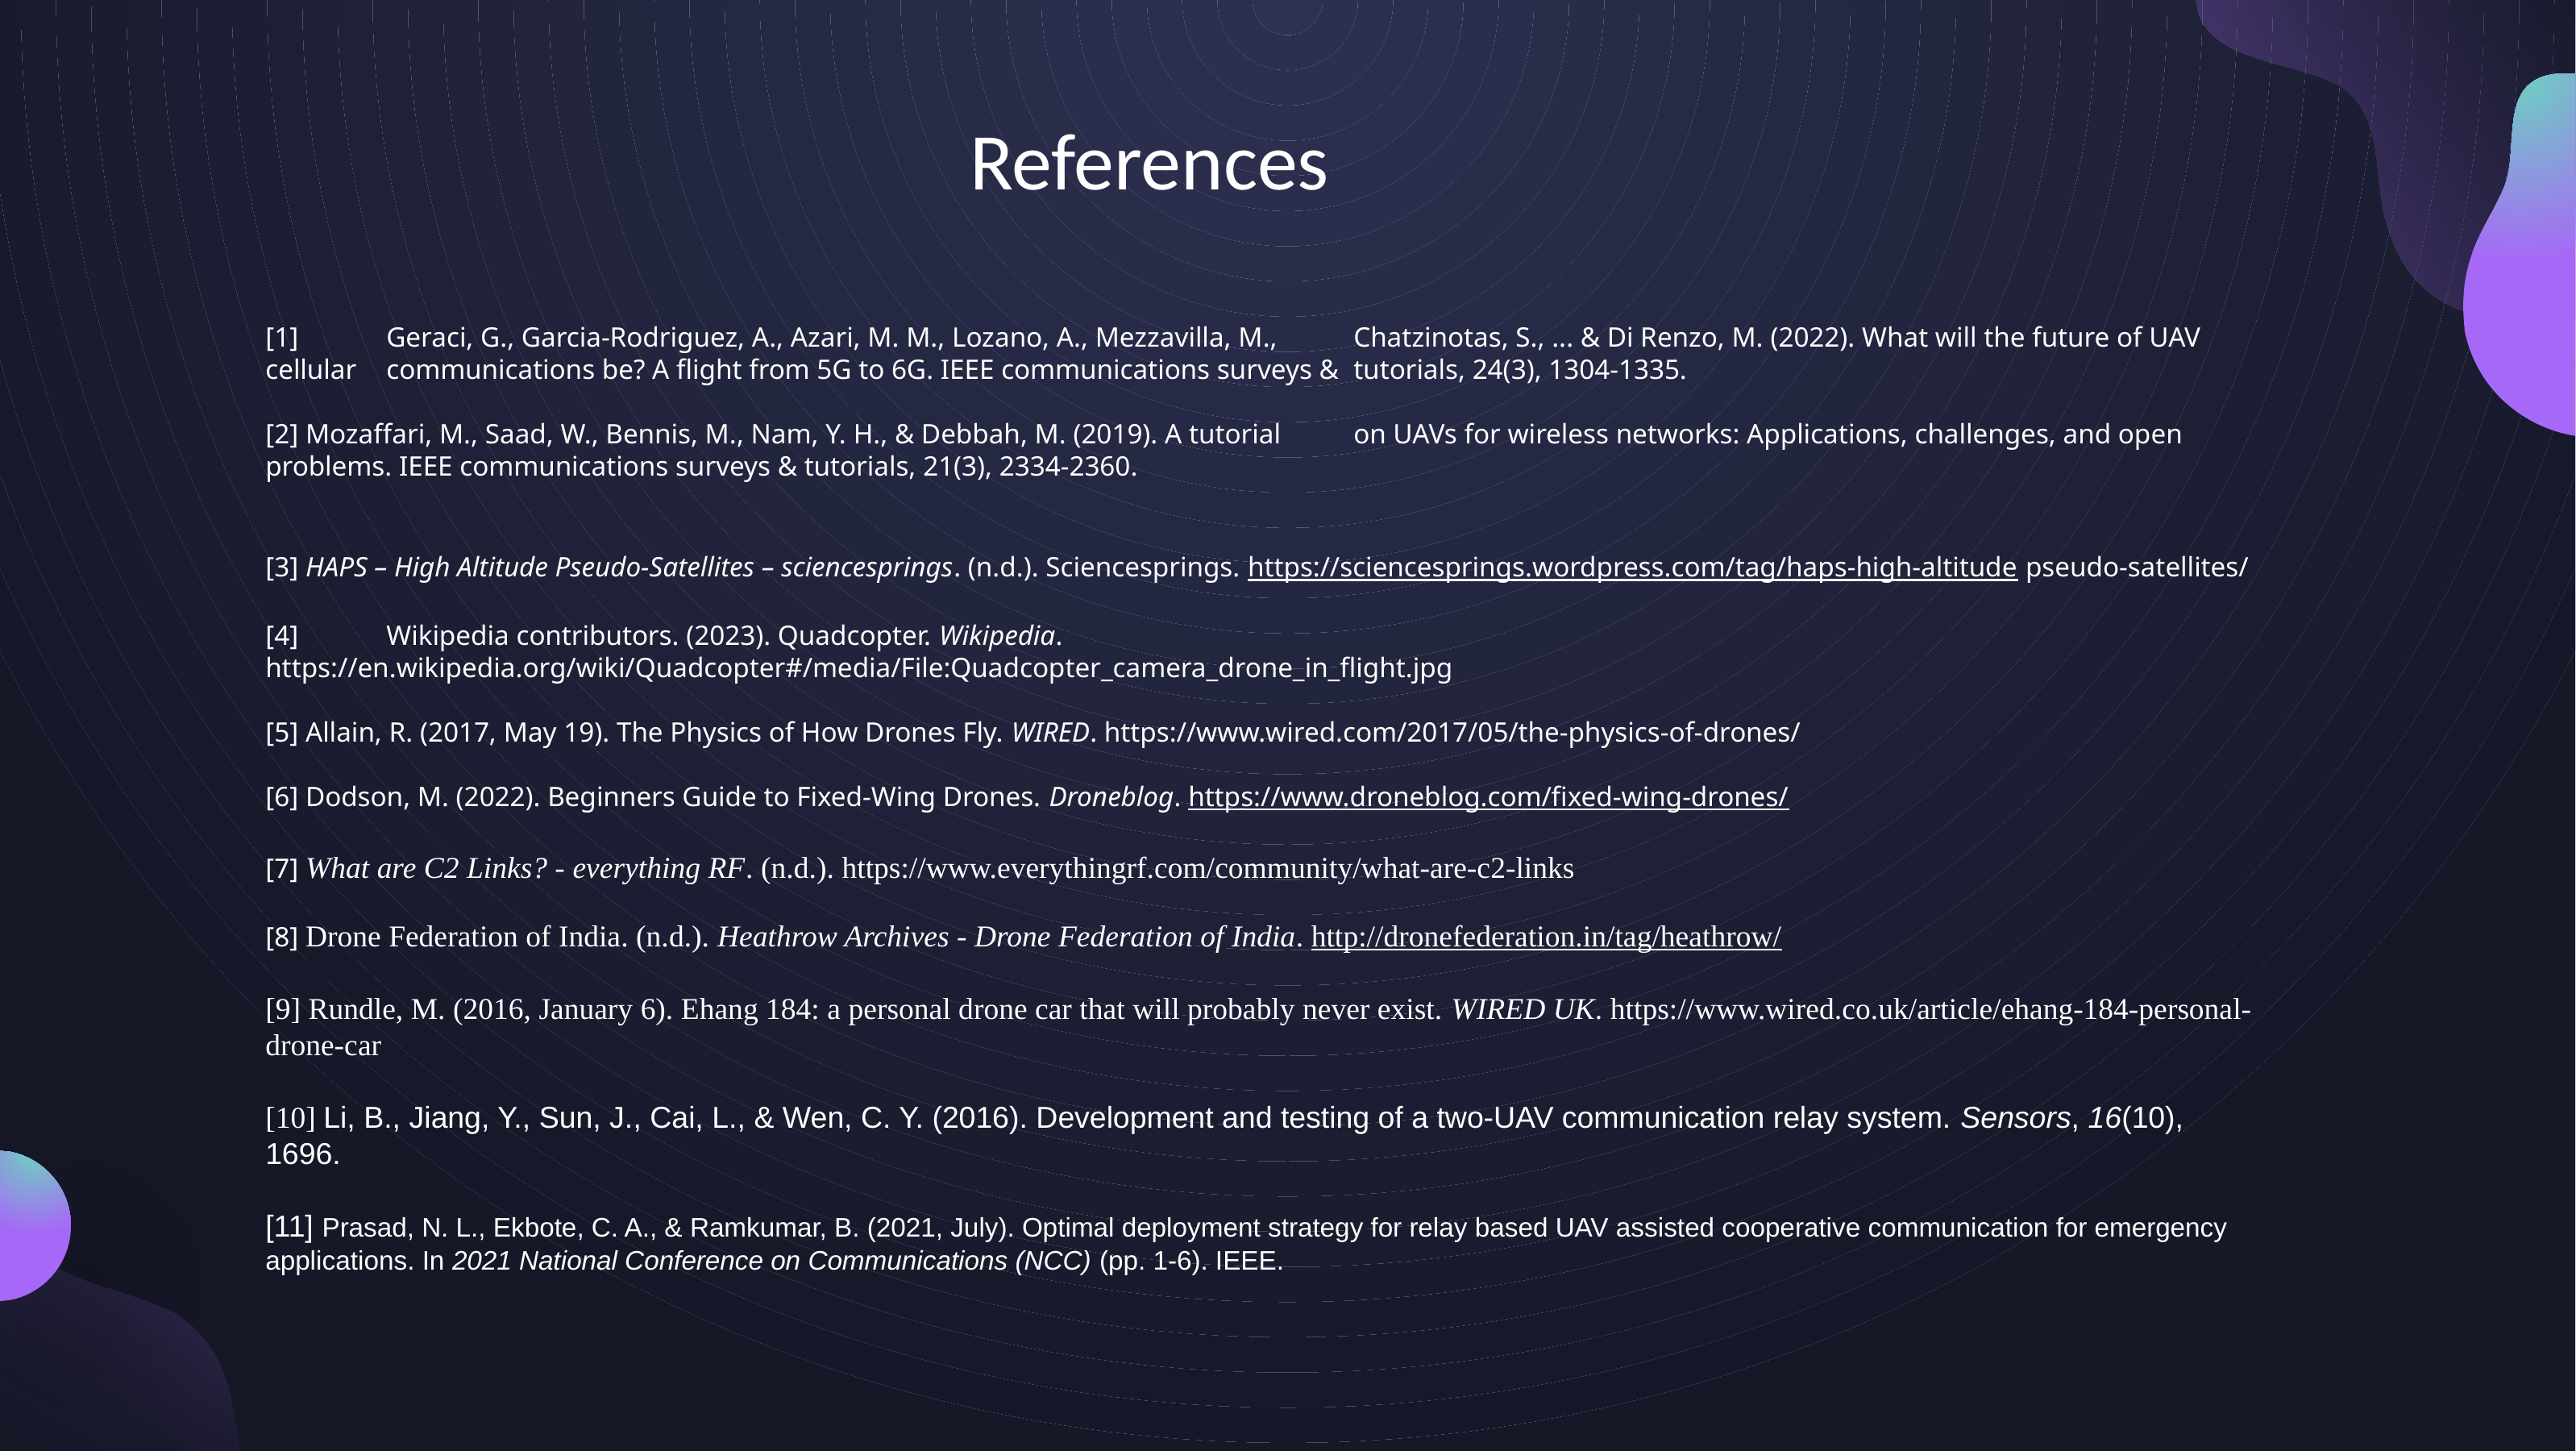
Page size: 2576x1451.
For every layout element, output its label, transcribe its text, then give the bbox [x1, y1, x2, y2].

text_box [1] Geraci, G., Garcia-Rodriguez, A., Azari, M. M., Lozano, A., Mezzavilla, M., Chatzinotas, S., ... & Di Renzo, M. (2022). What will the future of UAV cellular communications be? A flight from 5G to 6G. IEEE communications surveys & tutorials, 24(3), 1304-1335. [2] Mozaffari, M., Saad, W., Bennis, M., Nam, Y. H., & Debbah, M. (2019). A tutorial on UAVs for wireless networks: Applications, challenges, and open problems. IEEE communications surveys & tutorials, 21(3), 2334-2360. [3] HAPS – High Altitude Pseudo-Satellites – sciencesprings. (n.d.). Sciencesprings. https://sciencesprings.wordpress.com/tag/haps-high-altitude pseudo-satellites/ [4] Wikipedia contributors. (2023). Quadcopter. Wikipedia. https://en.wikipedia.org/wiki/Quadcopter#/media/File:Quadcopter_camera_drone_in_flight.jpg [5] Allain, R. (2017, May 19). The Physics of How Drones Fly. WIRED. https://www.wired.com/2017/05/the-physics-of-drones/ [6] Dodson, M. (2022). Beginners Guide to Fixed-Wing Drones. Droneblog. https://www.droneblog.com/fixed-wing-drones/ [7] What are C2 Links? - everything RF. (n.d.). https://www.everythingrf.com/community/what-are-c2-links [8] Drone Federation of India. (n.d.). Heathrow Archives - Drone Federation of India. http://dronefederation.in/tag/heathrow/ [9] Rundle, M. (2016, January 6). Ehang 184: a personal drone car that will probably never exist. WIRED UK. https://www.wired.co.uk/article/ehang-184-personal-drone-car [10] Li, B., Jiang, Y., Sun, J., Cai, L., & Wen, C. Y. (2016). Development and testing of a two-UAV communication relay system. Sensors, 16(10), 1696. [11] Prasad, N. L., Ekbote, C. A., & Ramkumar, B. (2021, July). Optimal deployment strategy for relay based UAV assisted cooperative communication for emergency applications. In 2021 National Conference on Communications (NCC) (pp. 1-6). IEEE. [253, 314, 2273, 1346]
text_box References [813, 103, 1485, 213]
